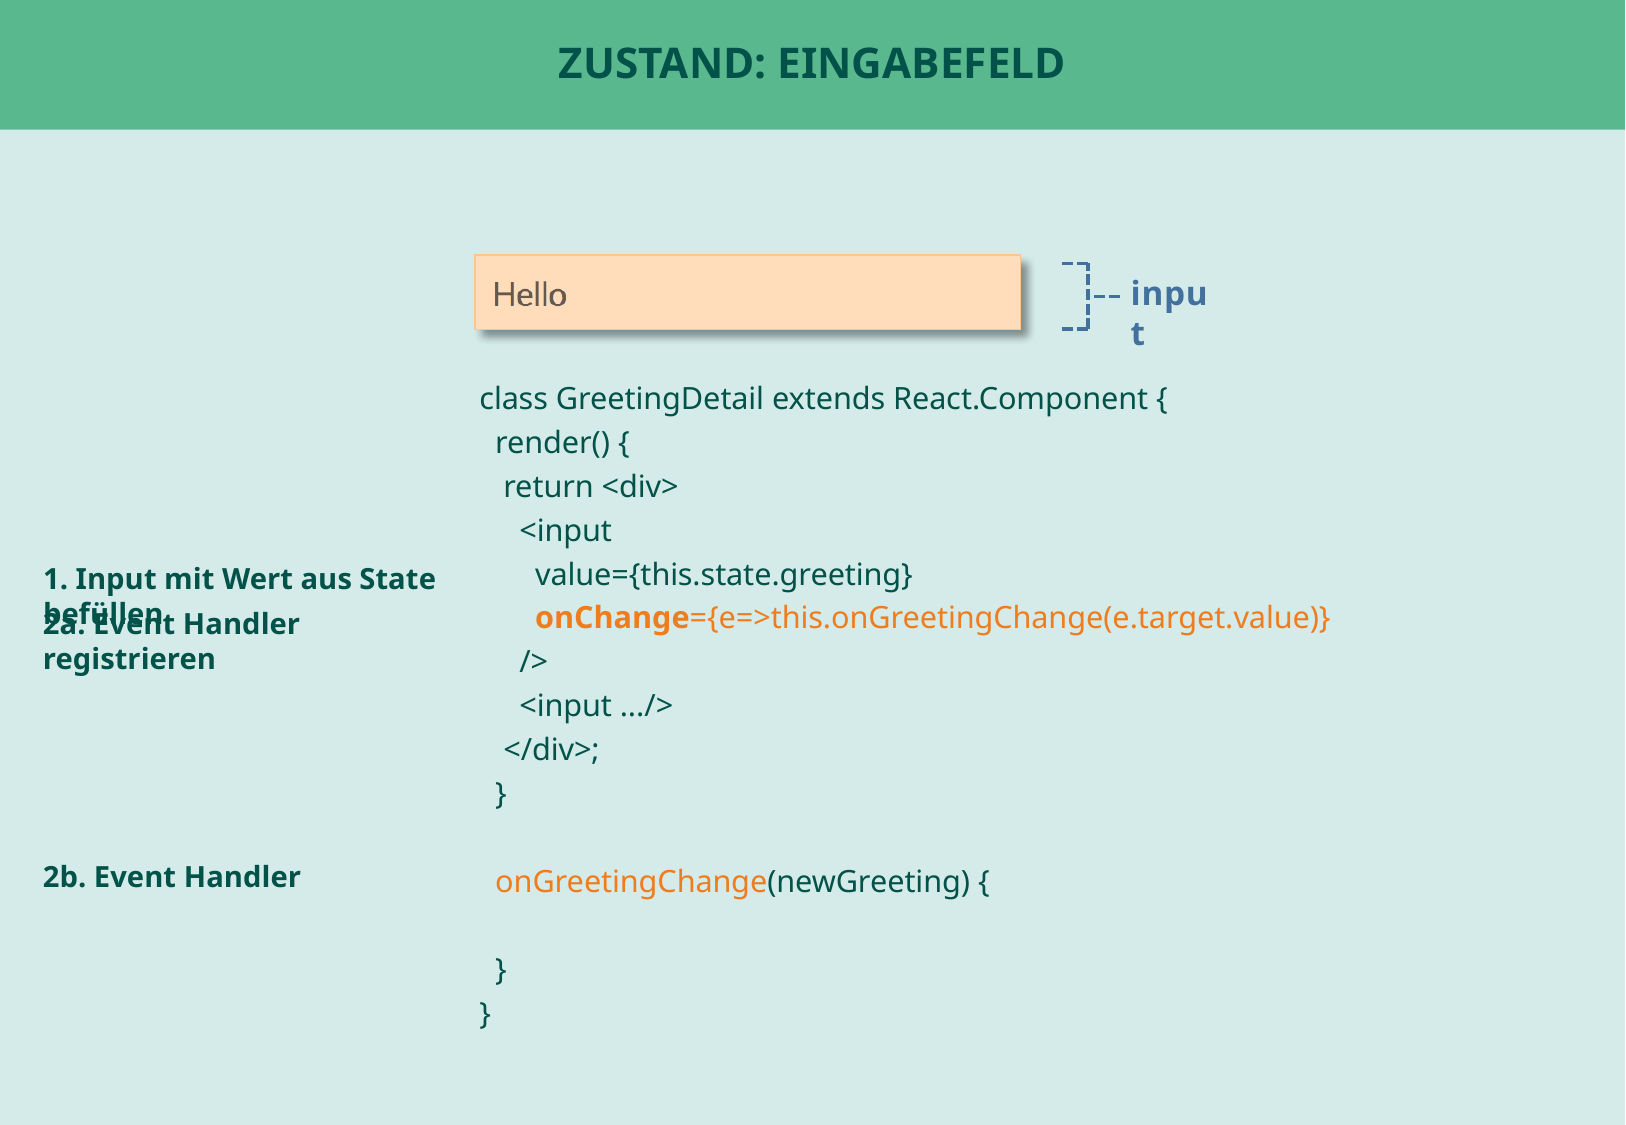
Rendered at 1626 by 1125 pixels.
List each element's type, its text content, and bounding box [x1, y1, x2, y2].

text_box 2b. Event Handler [28, 851, 481, 901]
text_box 1. Input mit Wert aus State befüllen [28, 552, 570, 638]
text_box input [1130, 271, 1219, 303]
picture [474, 254, 1021, 330]
title Zustand: Eingabefeld [0, 0, 1625, 130]
text_box 2a. Event Handler registrieren [28, 598, 481, 683]
text_box class GreetingDetail extends React.Component { render() { return <div> <input value={this.state.greeting} onChange={e=>this.onGreetingChange(e.target.value)} /> <input .../> </div>; } onGreetingChange(newGreeting) { } } [479, 371, 1562, 1031]
